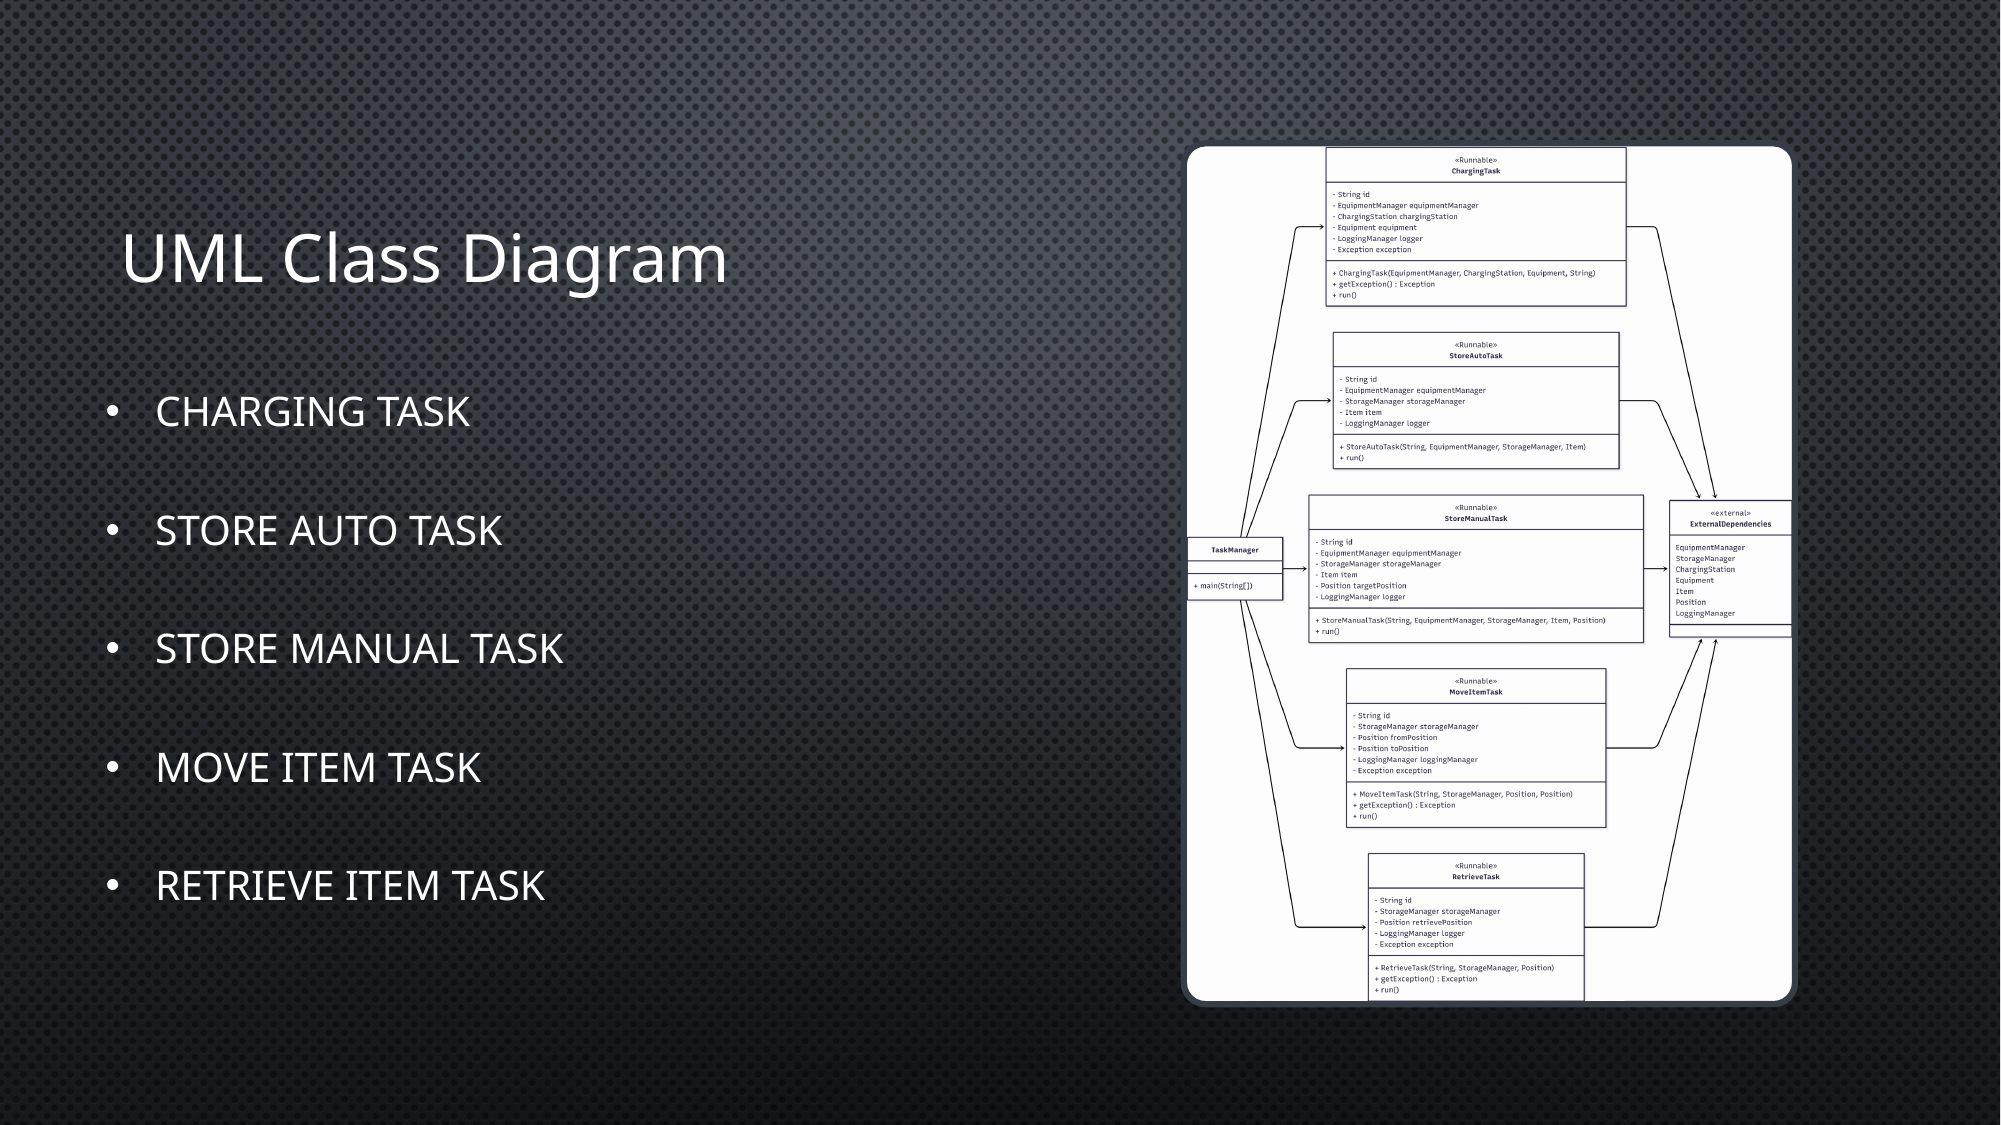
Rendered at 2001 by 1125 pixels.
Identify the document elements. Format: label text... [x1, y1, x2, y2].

picture [1183, 143, 1796, 1005]
title UML Class Diagram [105, 99, 1184, 413]
list Charging Task Store Auto Task Store Manual Task Move Item Task Retrieve Item Task [90, 329, 1169, 917]
